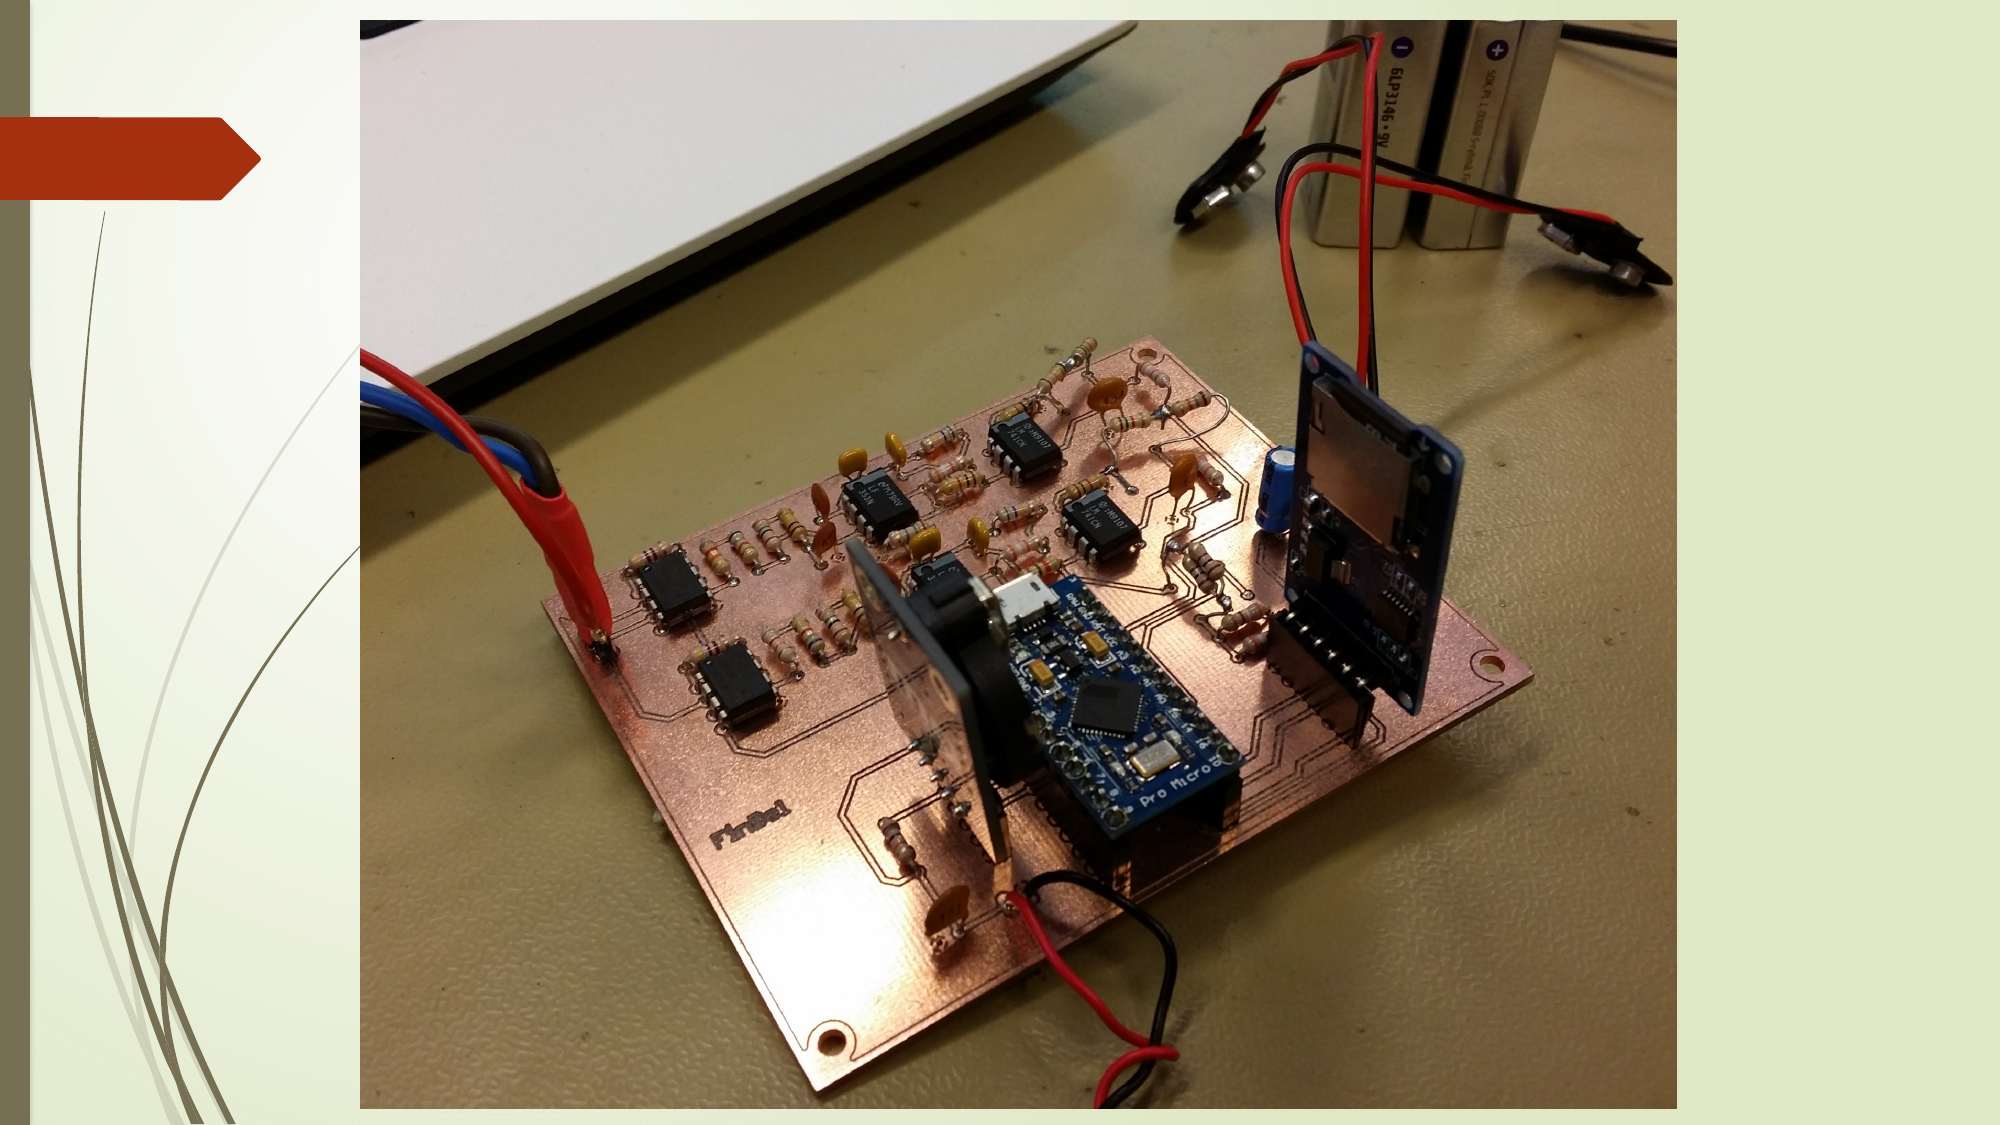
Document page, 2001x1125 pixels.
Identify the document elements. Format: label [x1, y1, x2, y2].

picture [359, 19, 1677, 1110]
